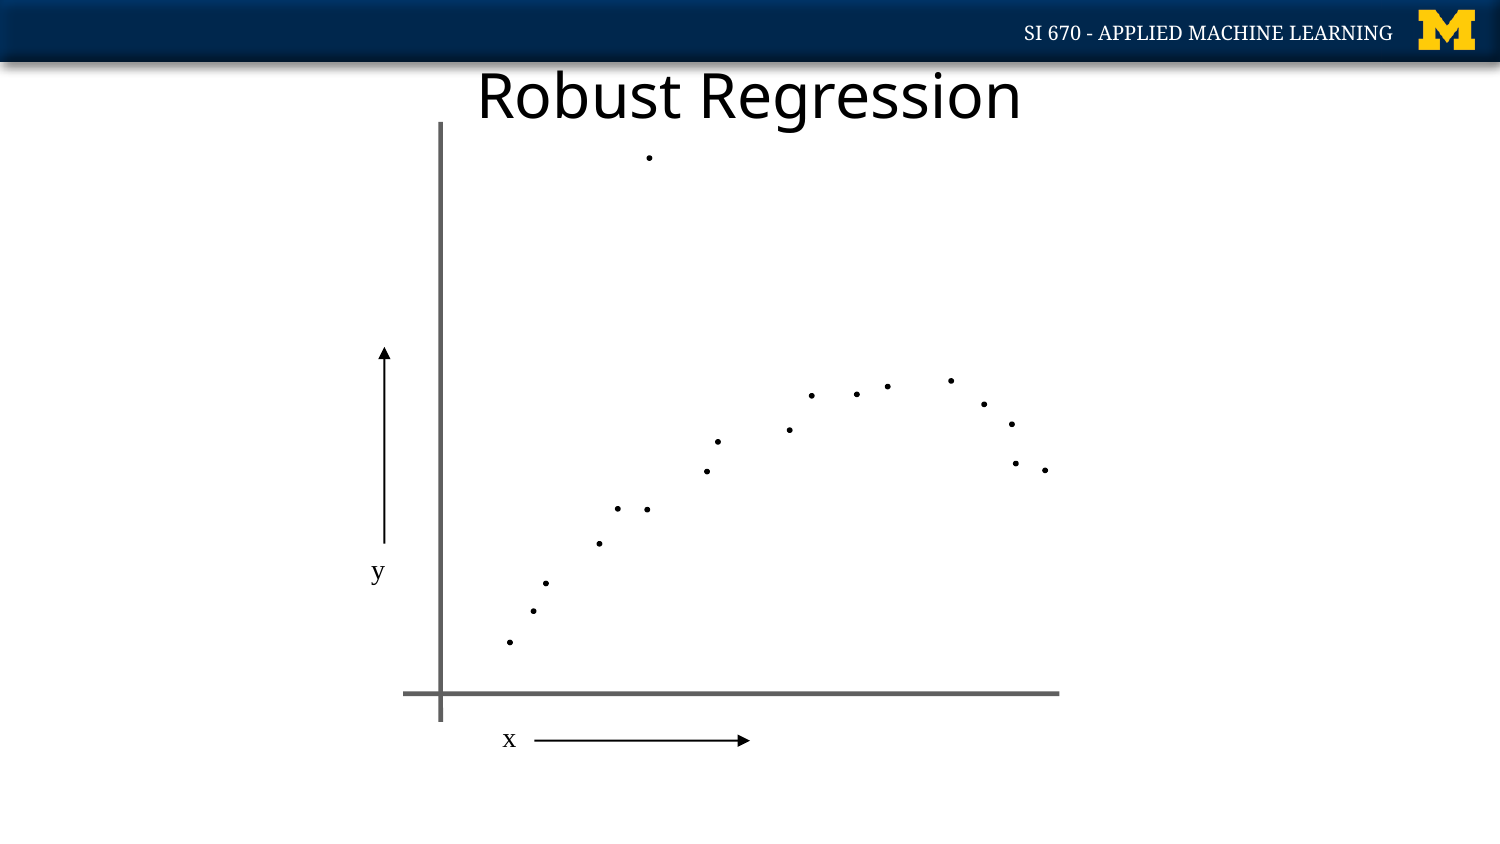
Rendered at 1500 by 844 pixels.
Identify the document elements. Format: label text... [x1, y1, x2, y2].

text_box y [356, 543, 413, 593]
picture [0, 0, 1500, 844]
text_box [534, 734, 751, 747]
title Robust Regression [213, 48, 1287, 129]
text_box x [487, 712, 544, 761]
text_box [378, 346, 391, 544]
